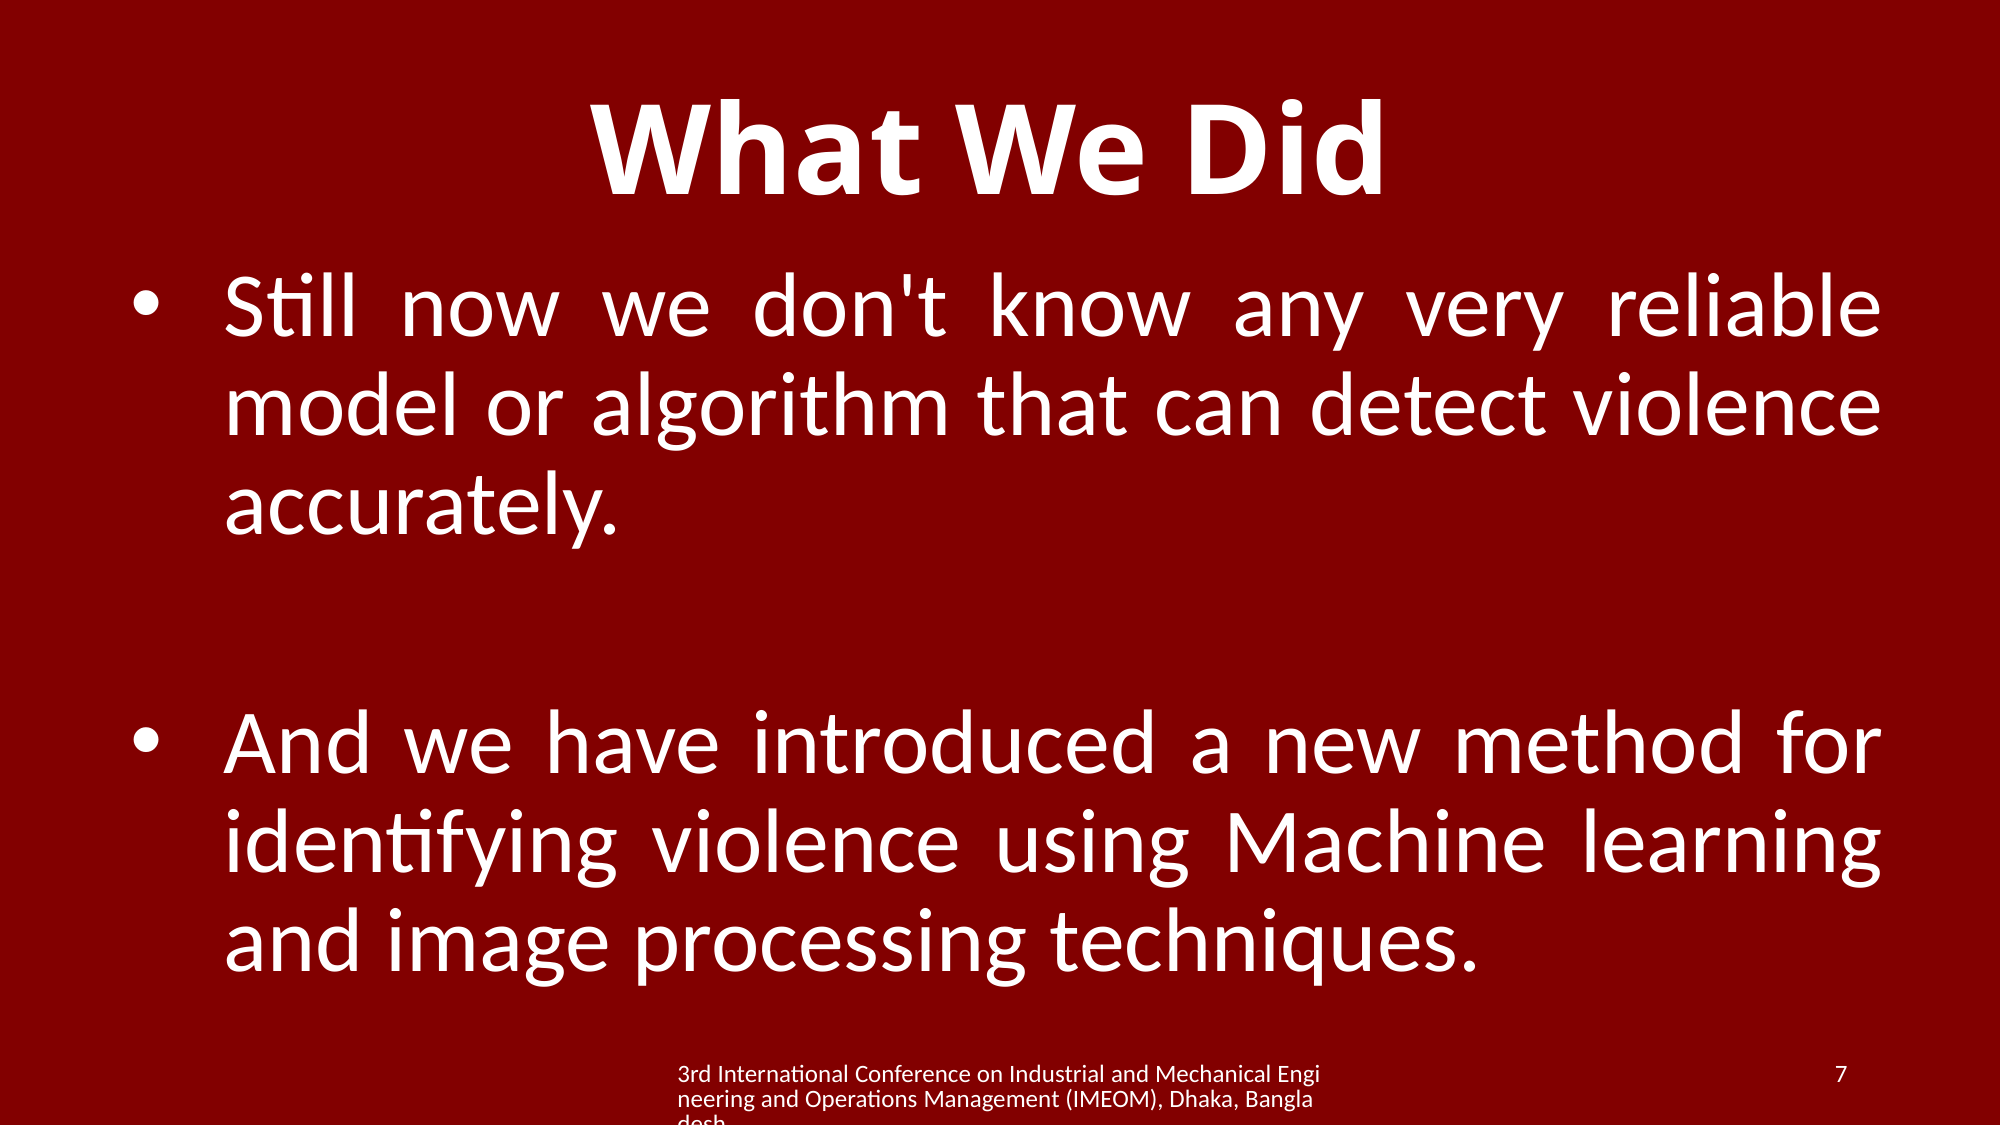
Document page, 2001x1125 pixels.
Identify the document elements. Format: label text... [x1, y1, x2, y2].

slide_number 7 [1412, 1042, 1863, 1103]
footer 3rd International Conference on Industrial and Mechanical Engineering and Operations Management (IMEOM), Dhaka, Bangladesh [662, 1042, 1338, 1103]
title What We Did [283, 64, 1699, 229]
subtitle Still now we don't know any very reliable model or algorithm that can detect violence accurately. And we have introduced a new method for identifying violence using Machine learning and image processing techniques. [115, 249, 1899, 1041]
